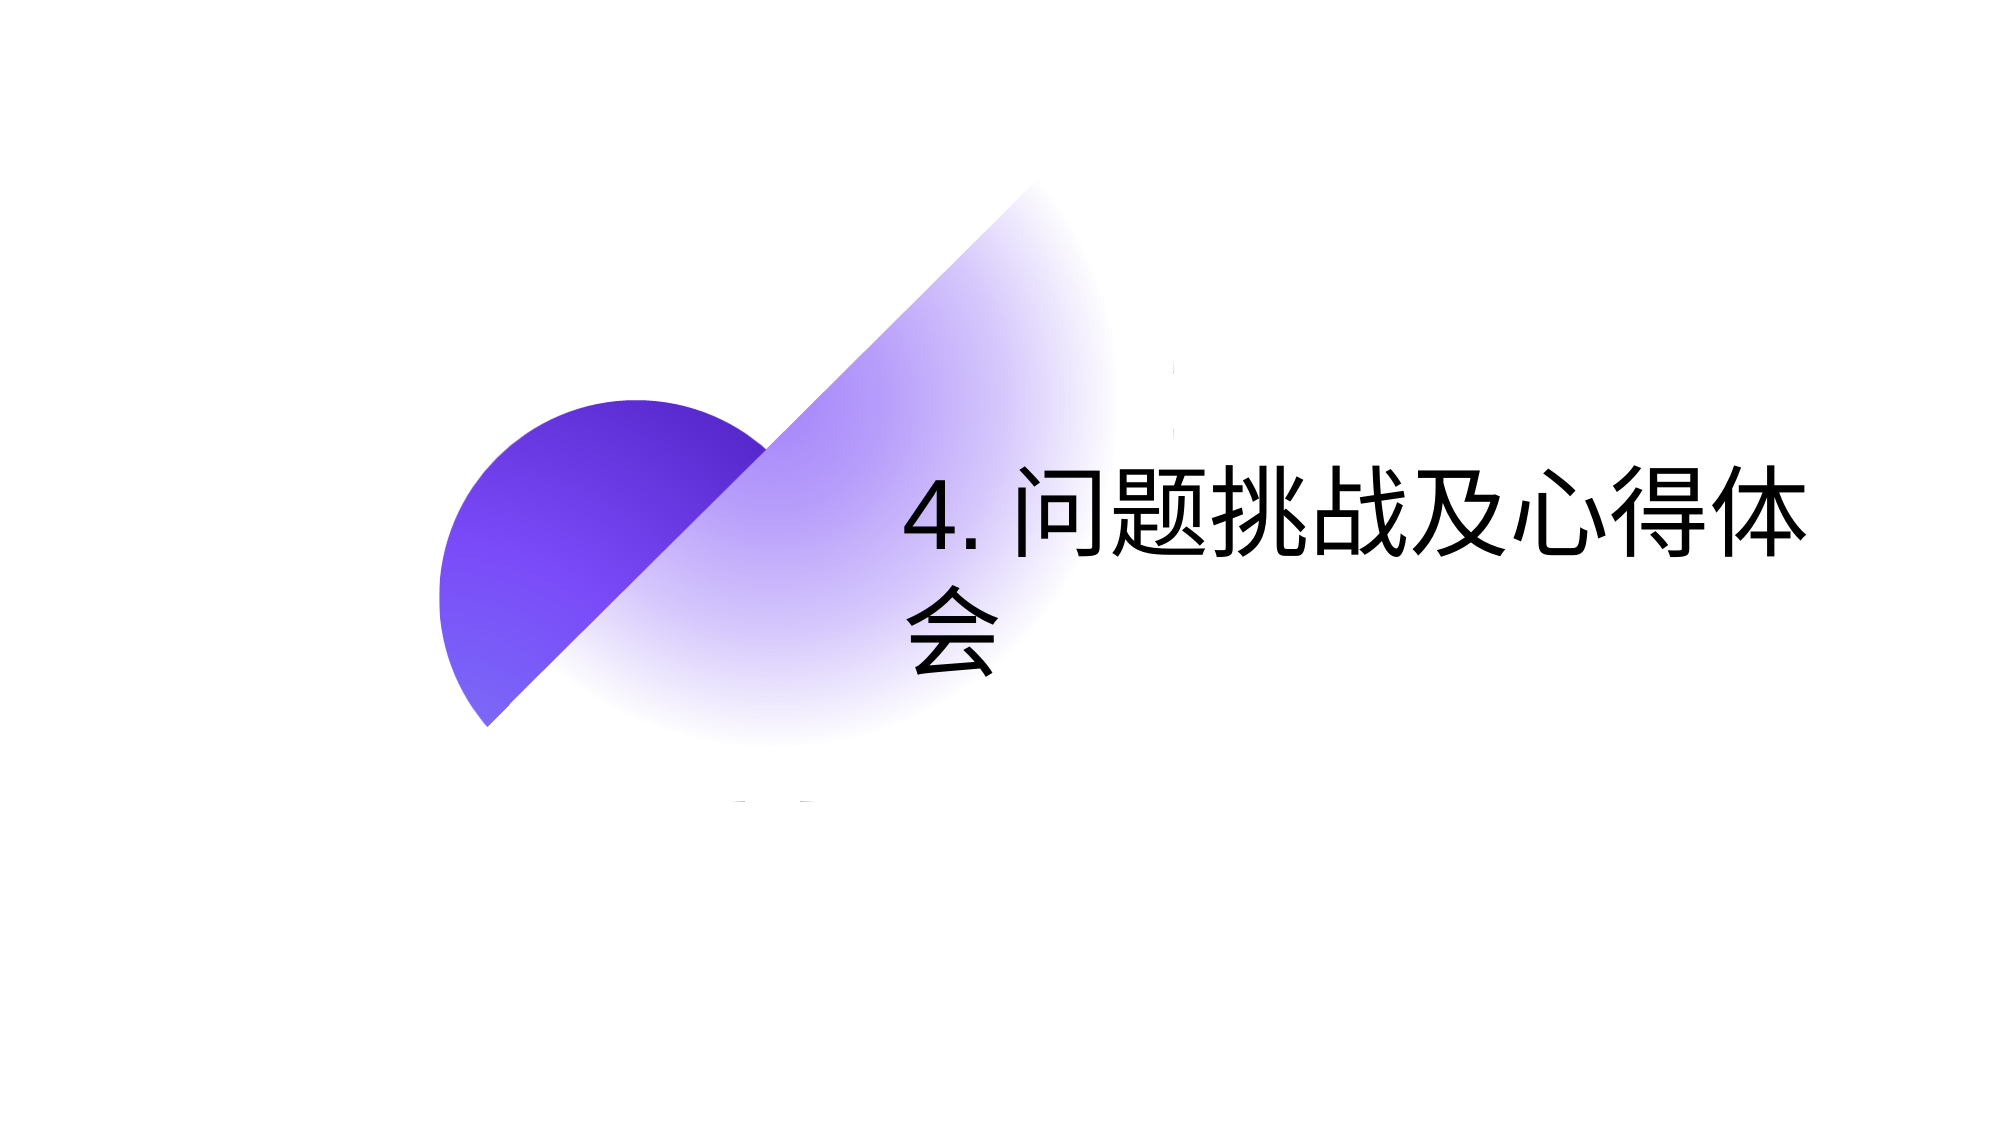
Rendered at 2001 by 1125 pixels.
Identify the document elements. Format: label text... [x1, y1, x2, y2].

text_box 4.问题挑战及心得体会 [1174, 442, 1914, 697]
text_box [371, 0, 1174, 802]
